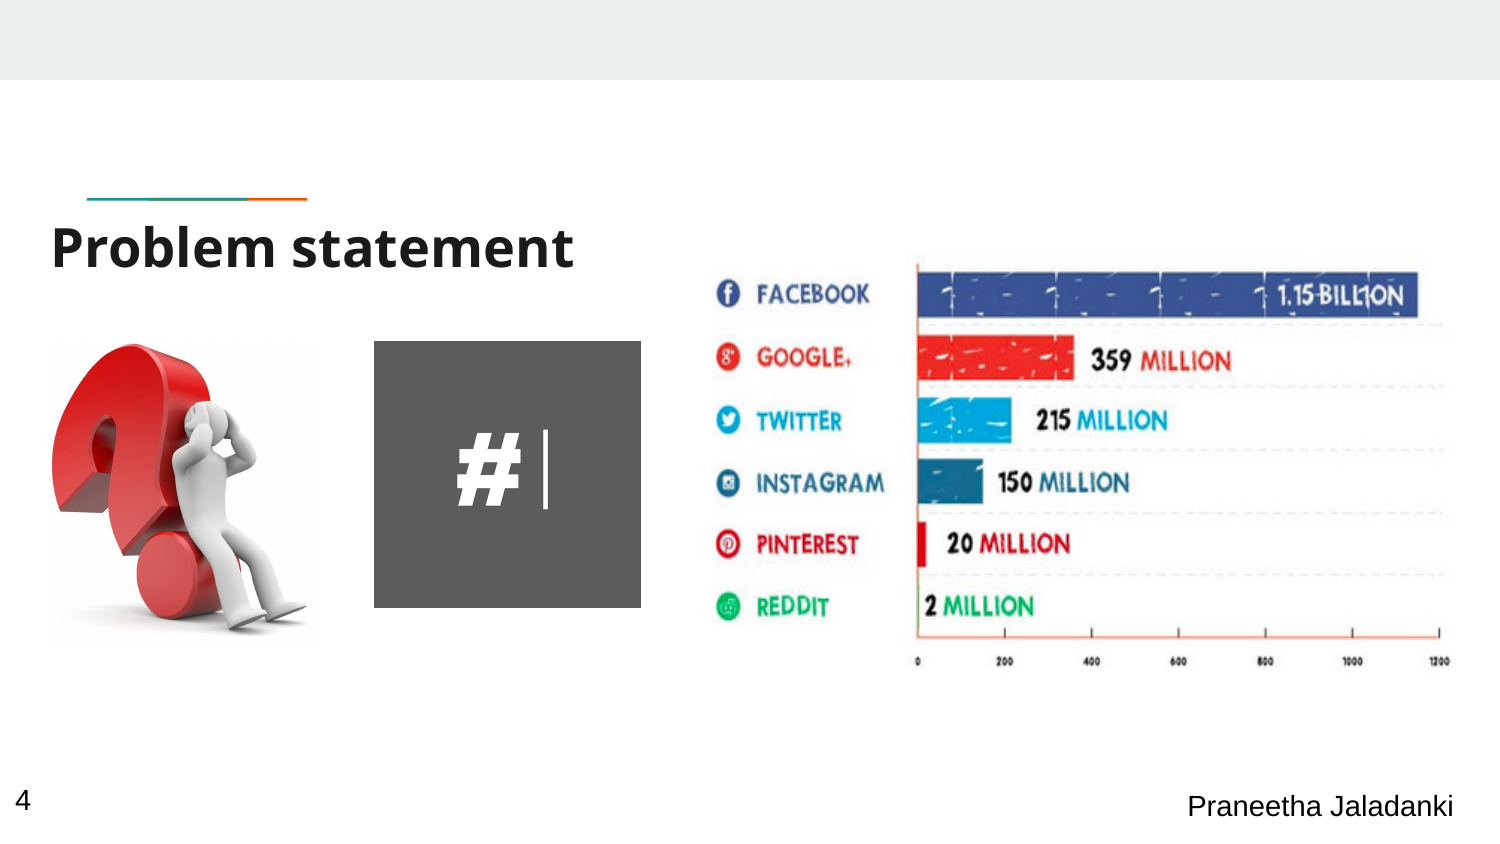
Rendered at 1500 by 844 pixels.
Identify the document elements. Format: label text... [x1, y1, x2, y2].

title Problem statement [35, 198, 1298, 286]
text_box Praneetha Jaladanki [1172, 771, 1476, 825]
picture [374, 341, 641, 608]
picture [700, 244, 1476, 706]
picture [49, 341, 316, 648]
text_box 4 [0, 773, 133, 825]
